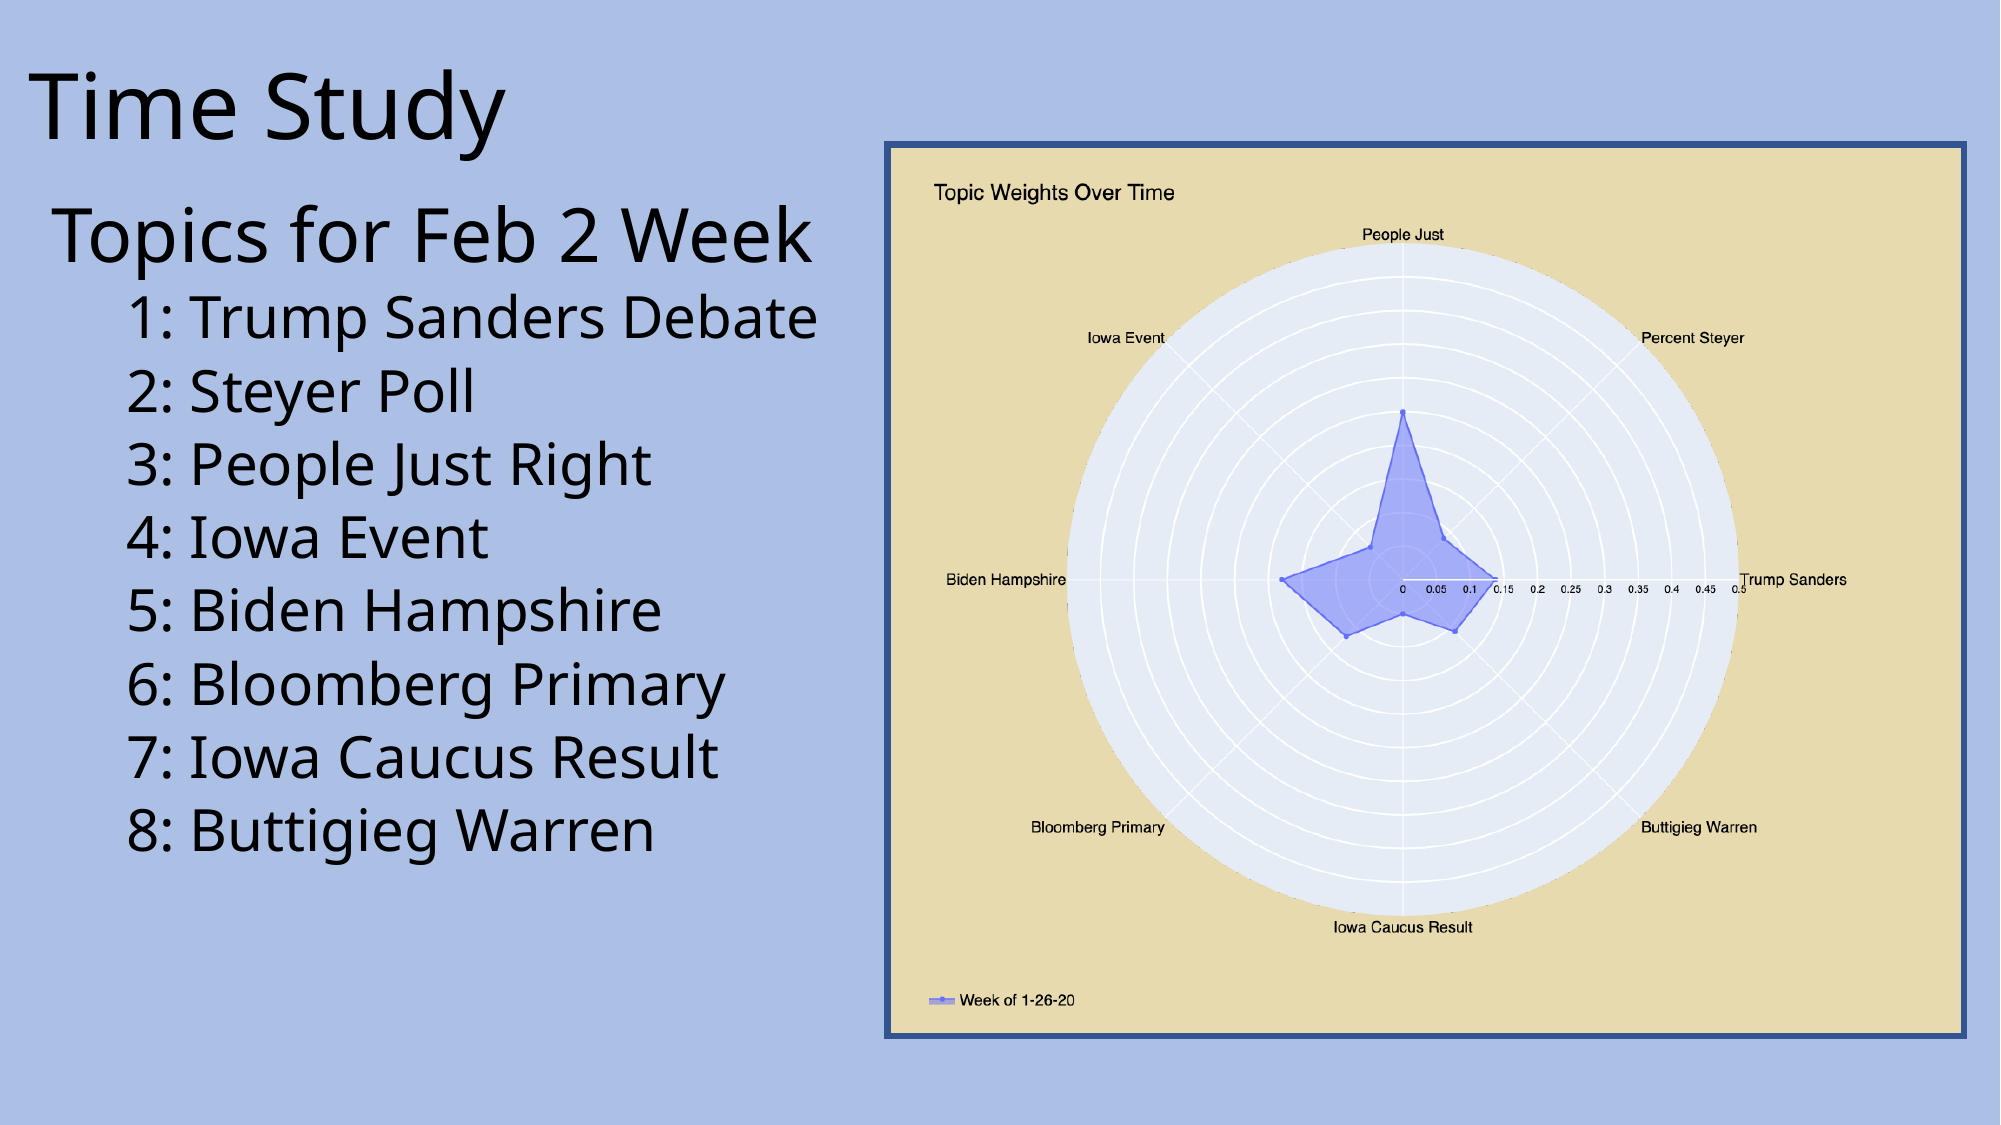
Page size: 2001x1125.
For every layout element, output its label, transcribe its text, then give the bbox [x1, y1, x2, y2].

text_box Topics for Feb 2 Week 1: Trump Sanders Debate 2: Steyer Poll 3: People Just Right 4: Iowa Event 5: Biden Hampshire 6: Bloomberg Primary 7: Iowa Caucus Result 8: Buttigieg Warren [35, 189, 864, 988]
text_box [886, 144, 1965, 1037]
title Time Study [13, 1, 1739, 219]
picture [881, 155, 1924, 1025]
